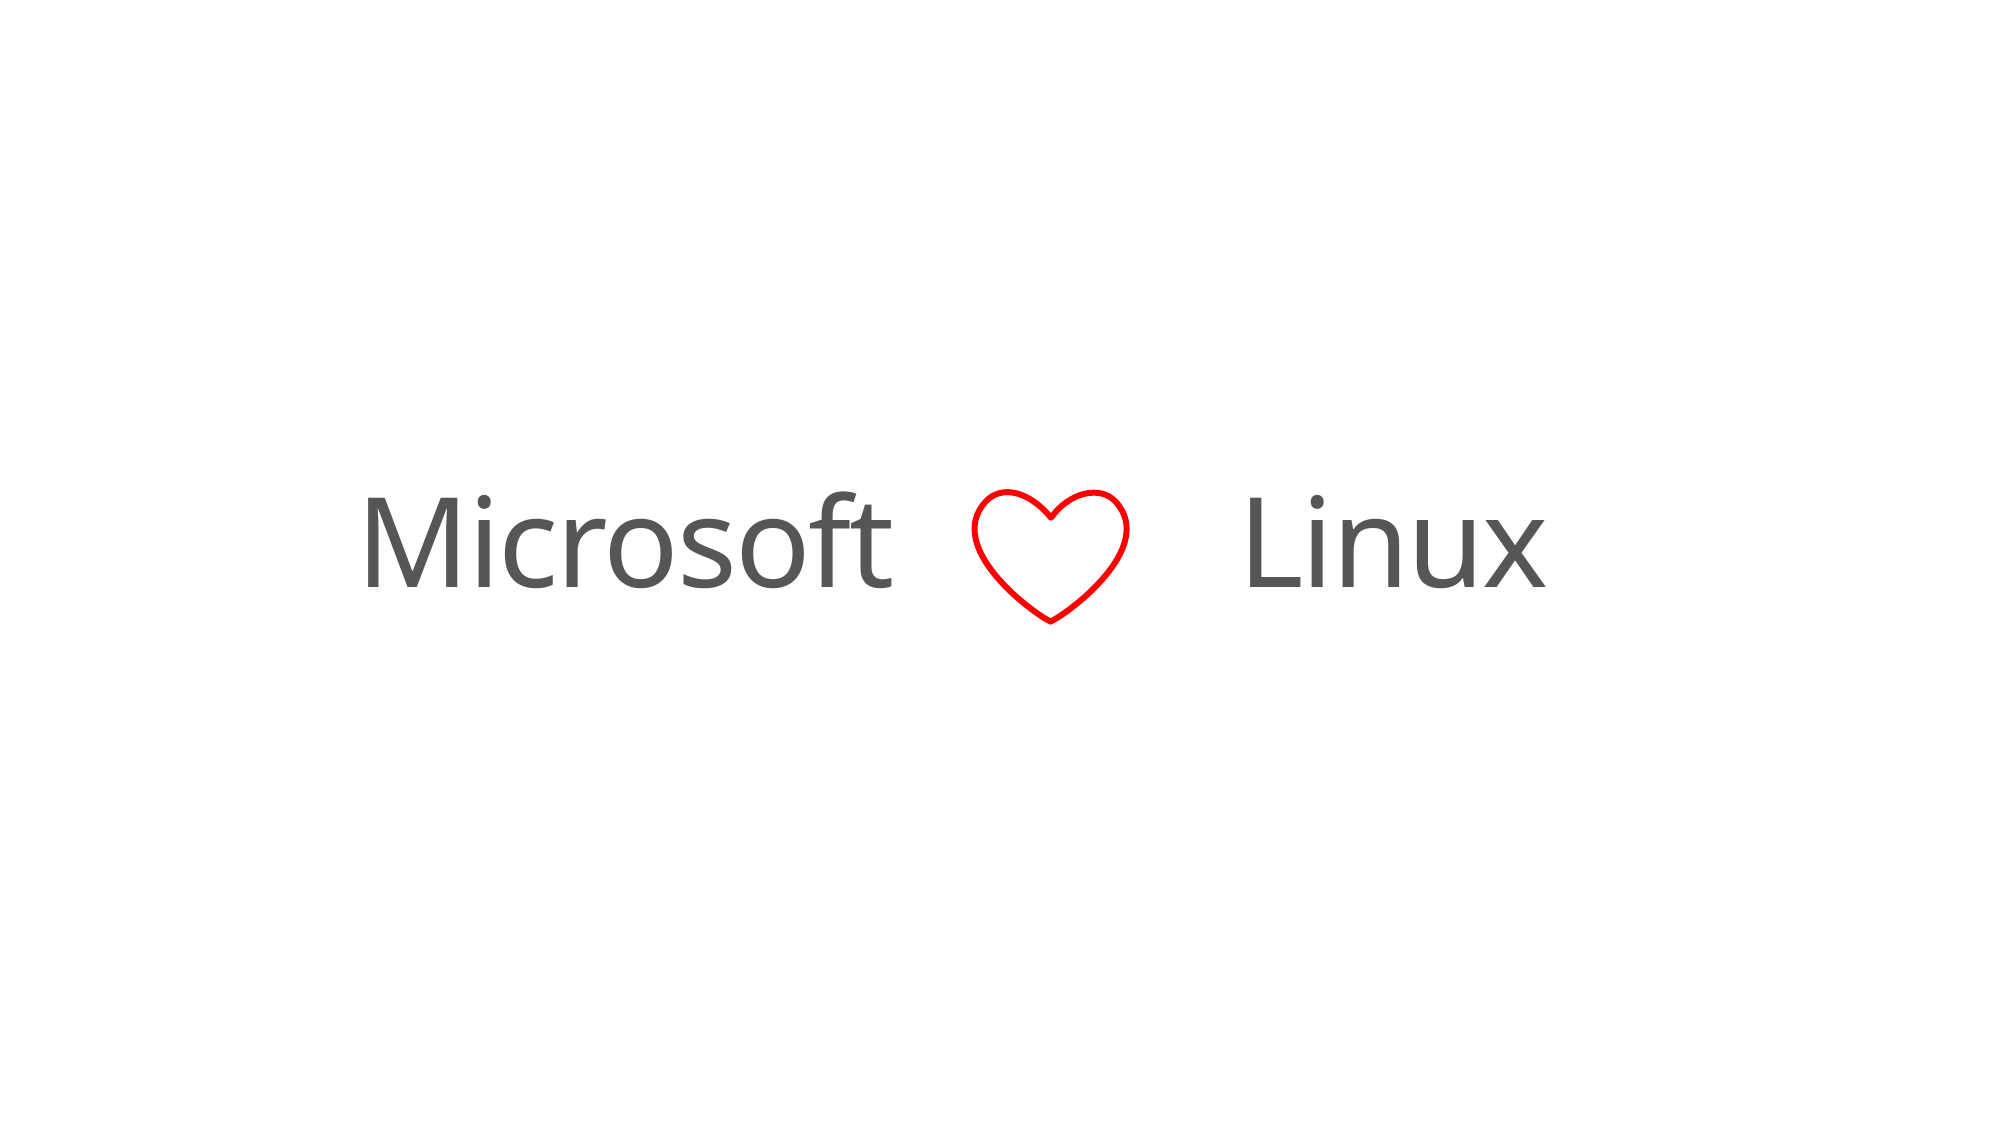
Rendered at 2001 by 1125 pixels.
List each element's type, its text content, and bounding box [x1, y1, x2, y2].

text_box [974, 492, 1127, 622]
text_box Linux [1214, 472, 2000, 623]
text_box Microsoft [278, 464, 973, 630]
